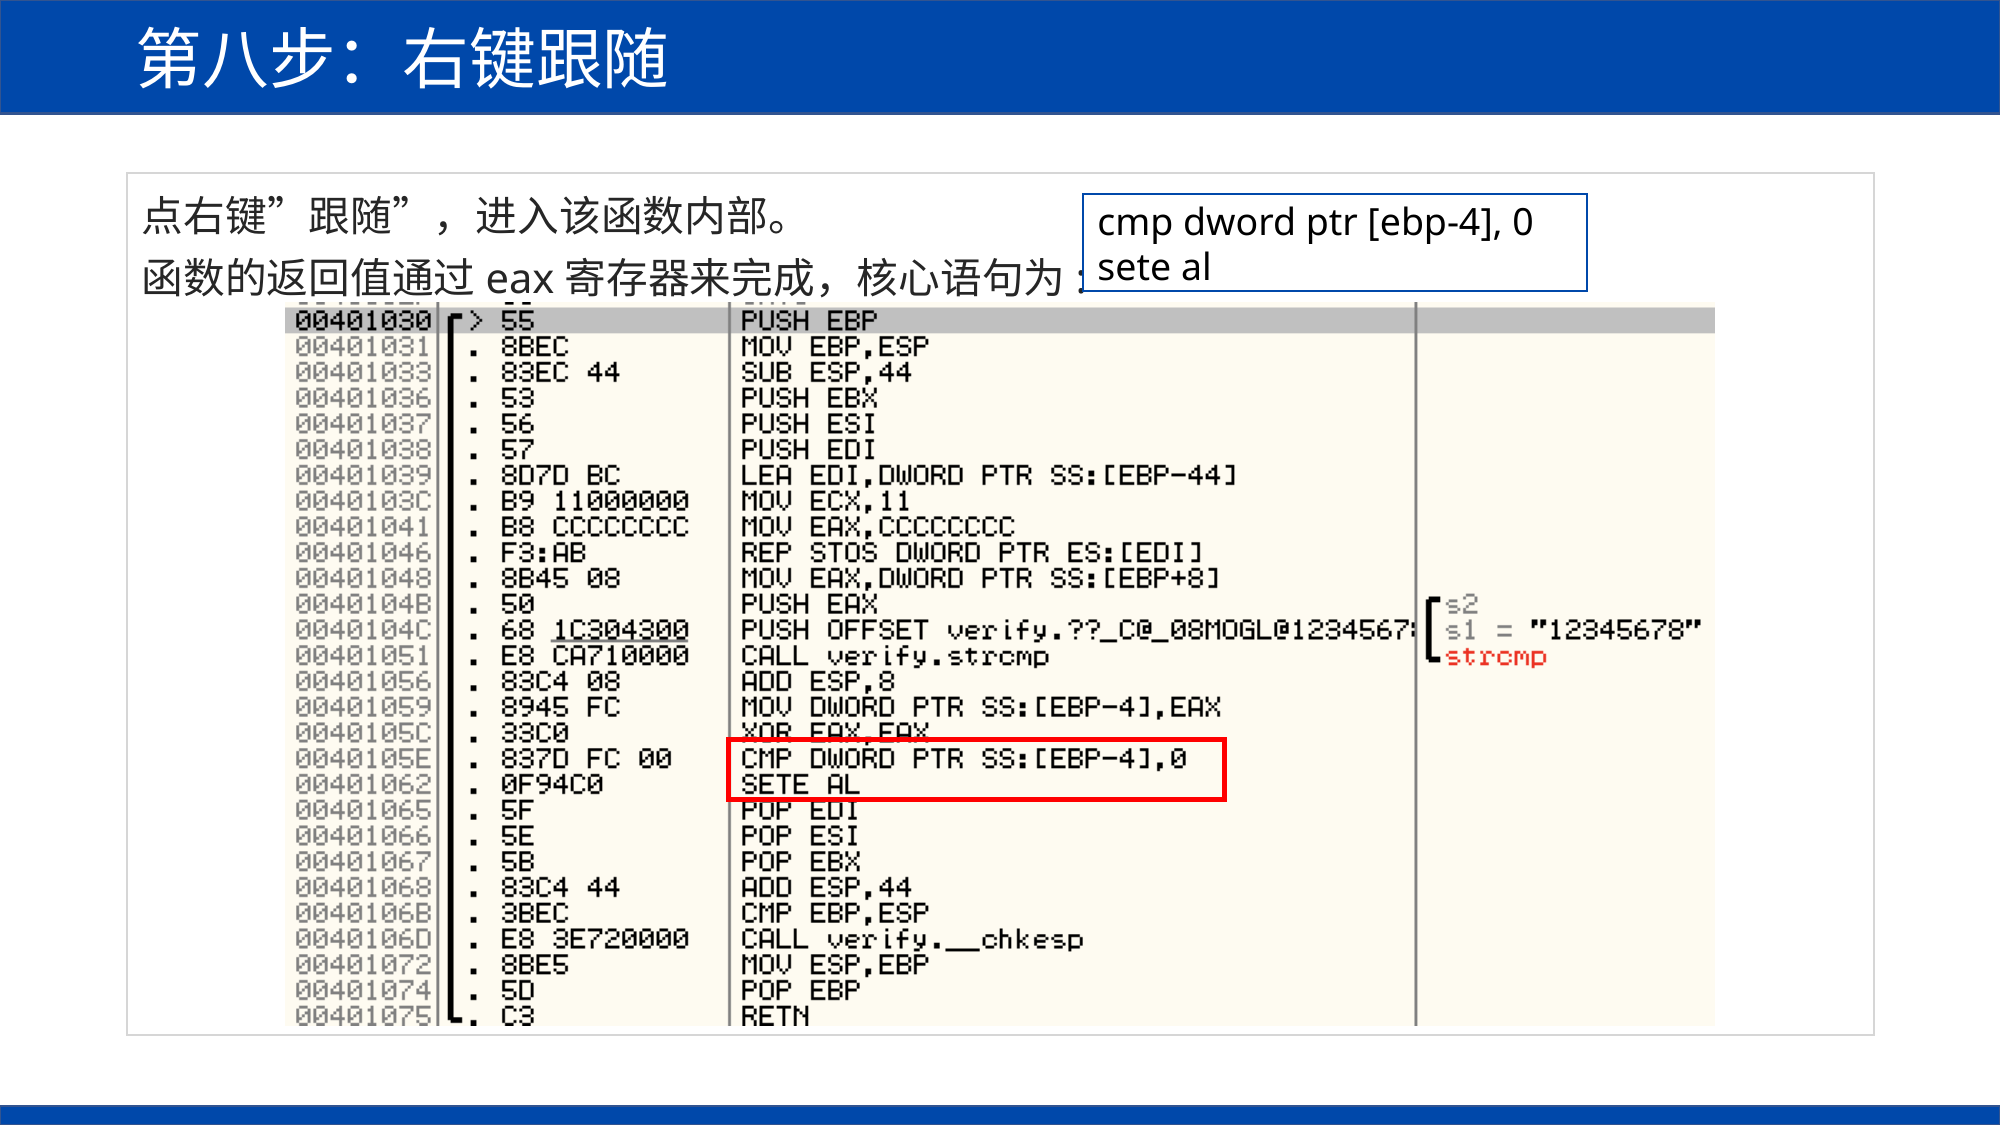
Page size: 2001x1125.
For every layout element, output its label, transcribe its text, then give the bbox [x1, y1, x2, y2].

text_box [126, 310, 1875, 1036]
text_box 第八步：右键跟随 [0, 0, 2000, 115]
picture [285, 302, 1715, 1026]
text_box 点右键”跟随”，进入该函数内部。 函数的返回值通过eax寄存器来完成，核心语句为: [126, 169, 1875, 310]
text_box [0, 1105, 2000, 1125]
text_box cmp dword ptr [ebp-4], 0 sete al [1082, 193, 1588, 292]
